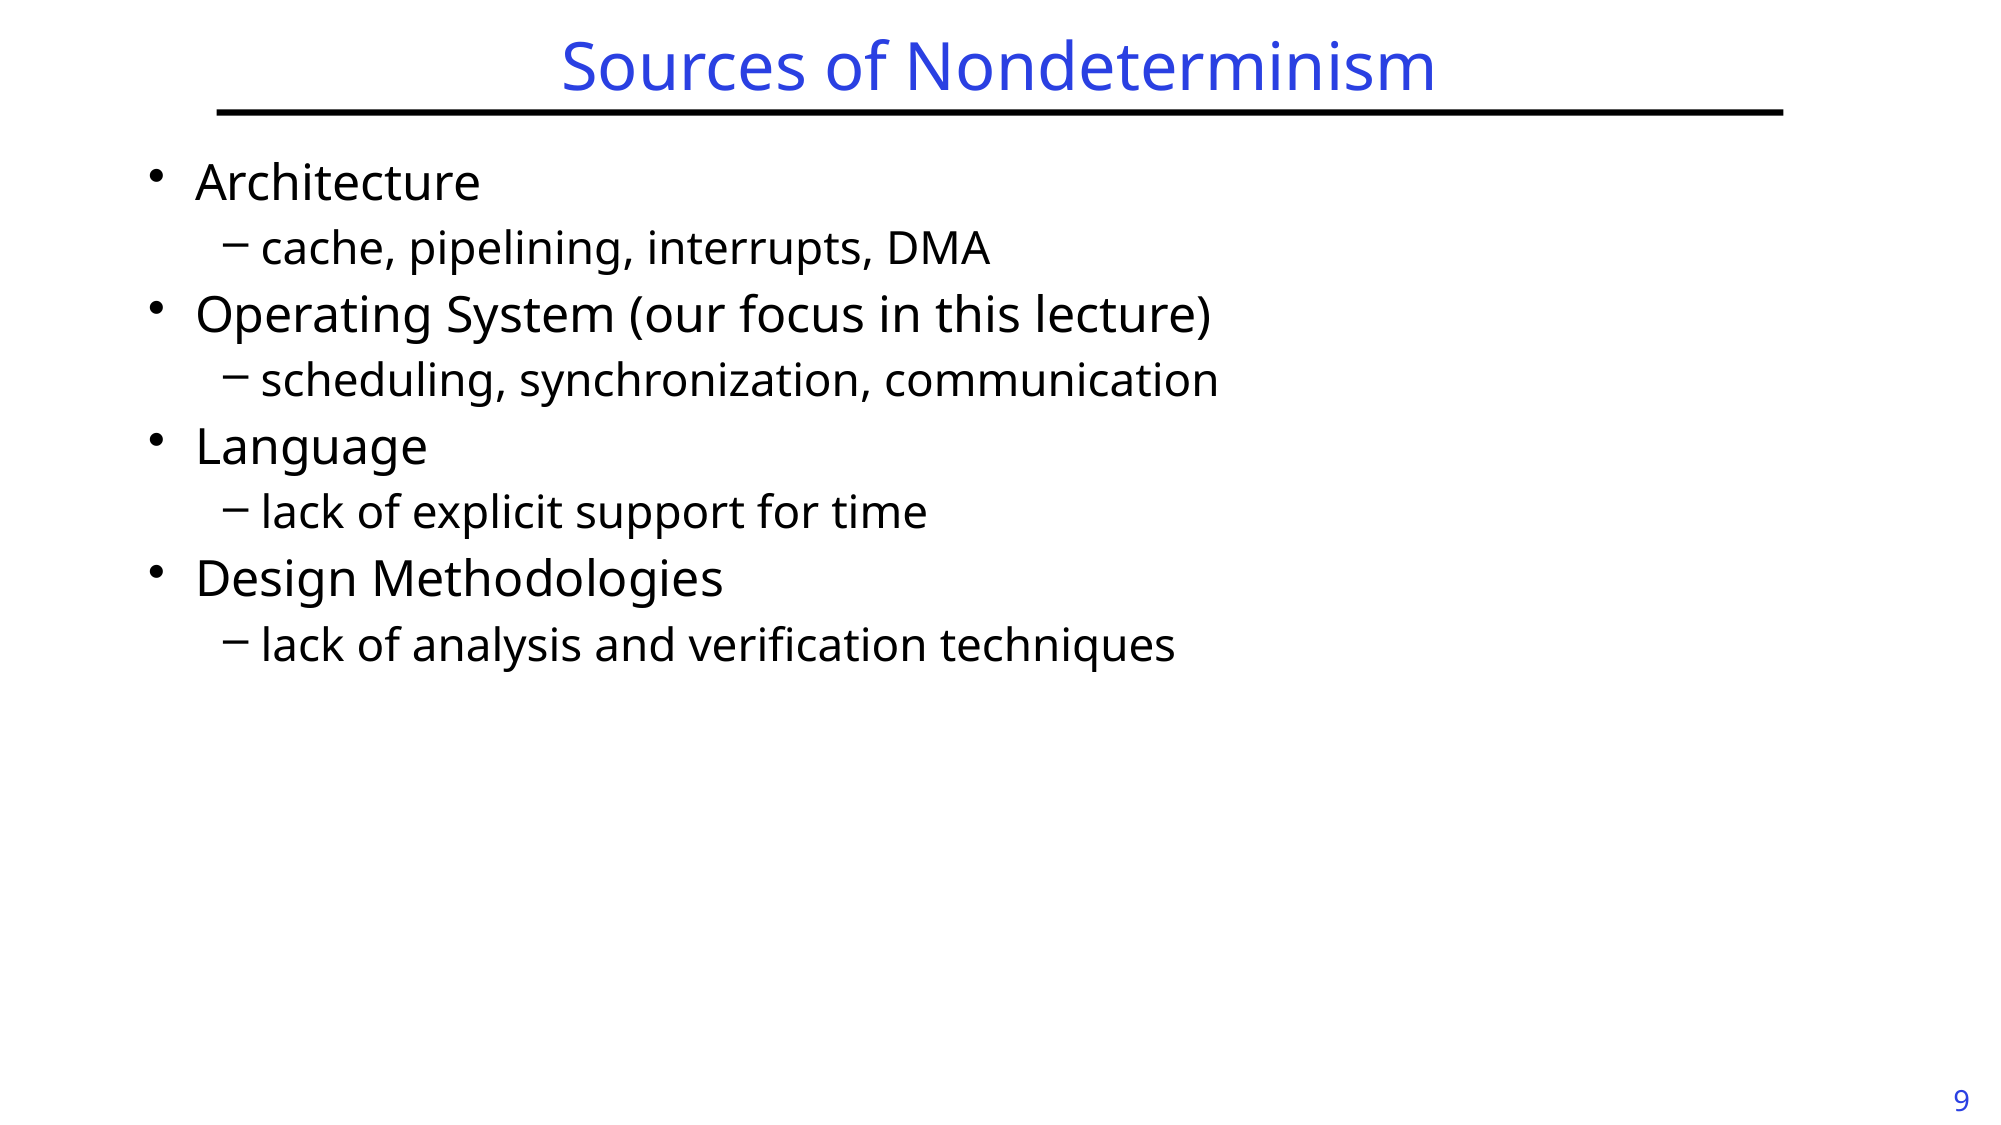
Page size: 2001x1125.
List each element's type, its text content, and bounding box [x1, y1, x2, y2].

list Architecture cache, pipelining, interrupts, DMA Operating System (our focus in this lecture) scheduling, synchronization, communication Language lack of explicit support for time Design Methodologies lack of analysis and verification techniques [133, 149, 1867, 988]
title Sources of Nondeterminism [216, 24, 1784, 113]
